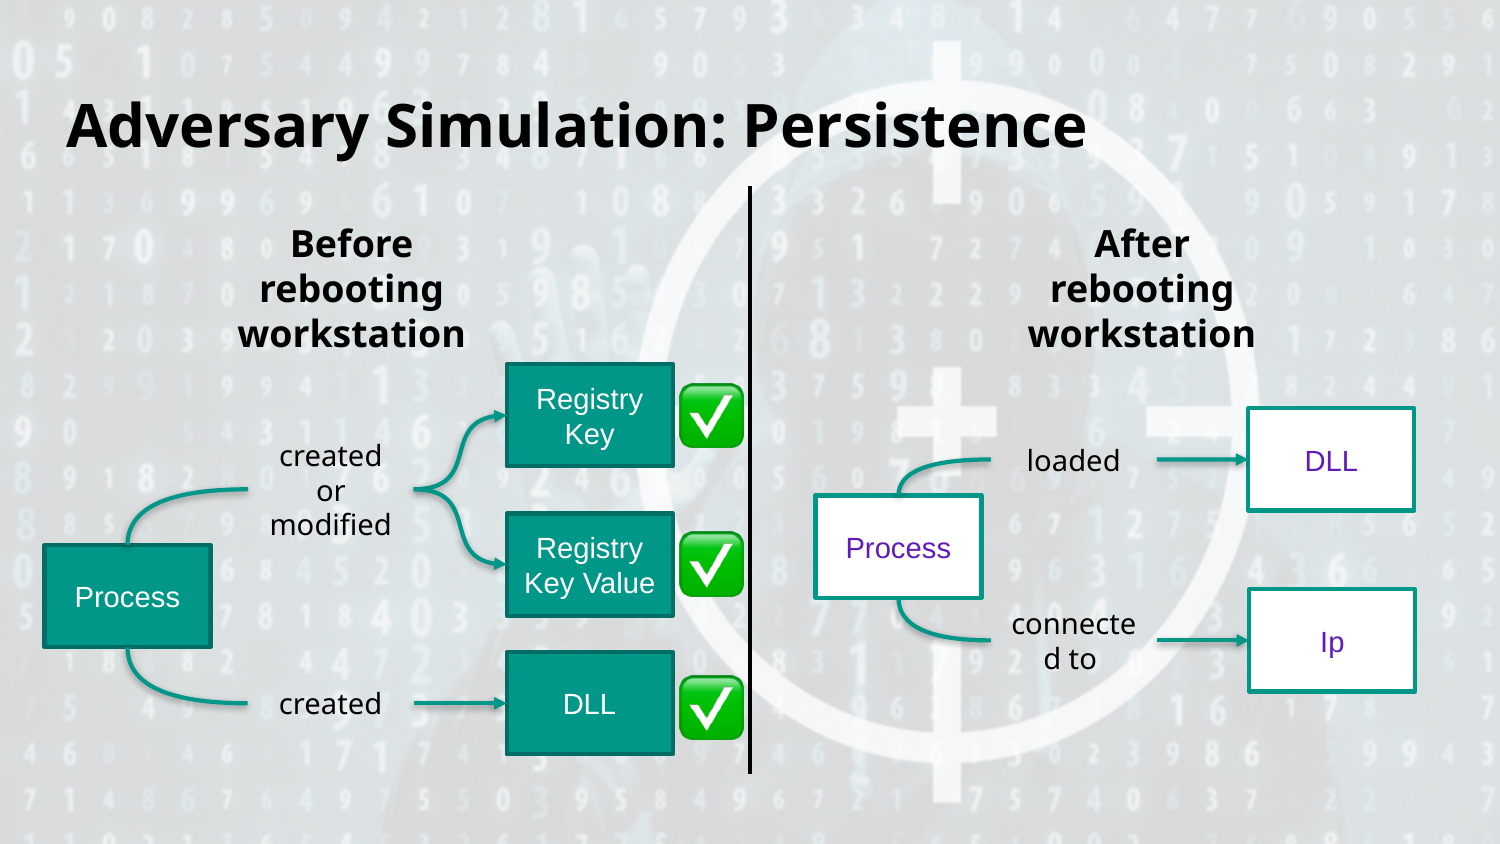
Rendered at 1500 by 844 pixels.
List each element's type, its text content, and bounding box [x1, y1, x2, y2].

text_box created or modified [248, 469, 408, 510]
text_box Registry Key Value [505, 511, 675, 618]
picture [679, 531, 745, 597]
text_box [898, 597, 992, 641]
title Adversary Simulation: Persistence [51, 72, 1449, 176]
text_box DLL [1246, 406, 1416, 513]
text_box DLL [505, 650, 675, 756]
picture [679, 675, 745, 740]
text_box Process [42, 543, 213, 649]
text_box Ip [1247, 587, 1417, 694]
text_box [413, 415, 508, 488]
text_box Before rebooting workstation [194, 236, 509, 338]
text_box connected to [990, 620, 1157, 661]
text_box loaded [990, 439, 1157, 480]
picture [679, 382, 745, 448]
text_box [127, 489, 249, 546]
text_box Process [813, 493, 984, 600]
text_box created [247, 683, 414, 724]
text_box After rebooting workstation [990, 236, 1294, 338]
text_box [413, 489, 508, 565]
text_box Registry Key [505, 362, 675, 468]
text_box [127, 647, 248, 704]
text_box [898, 459, 992, 496]
